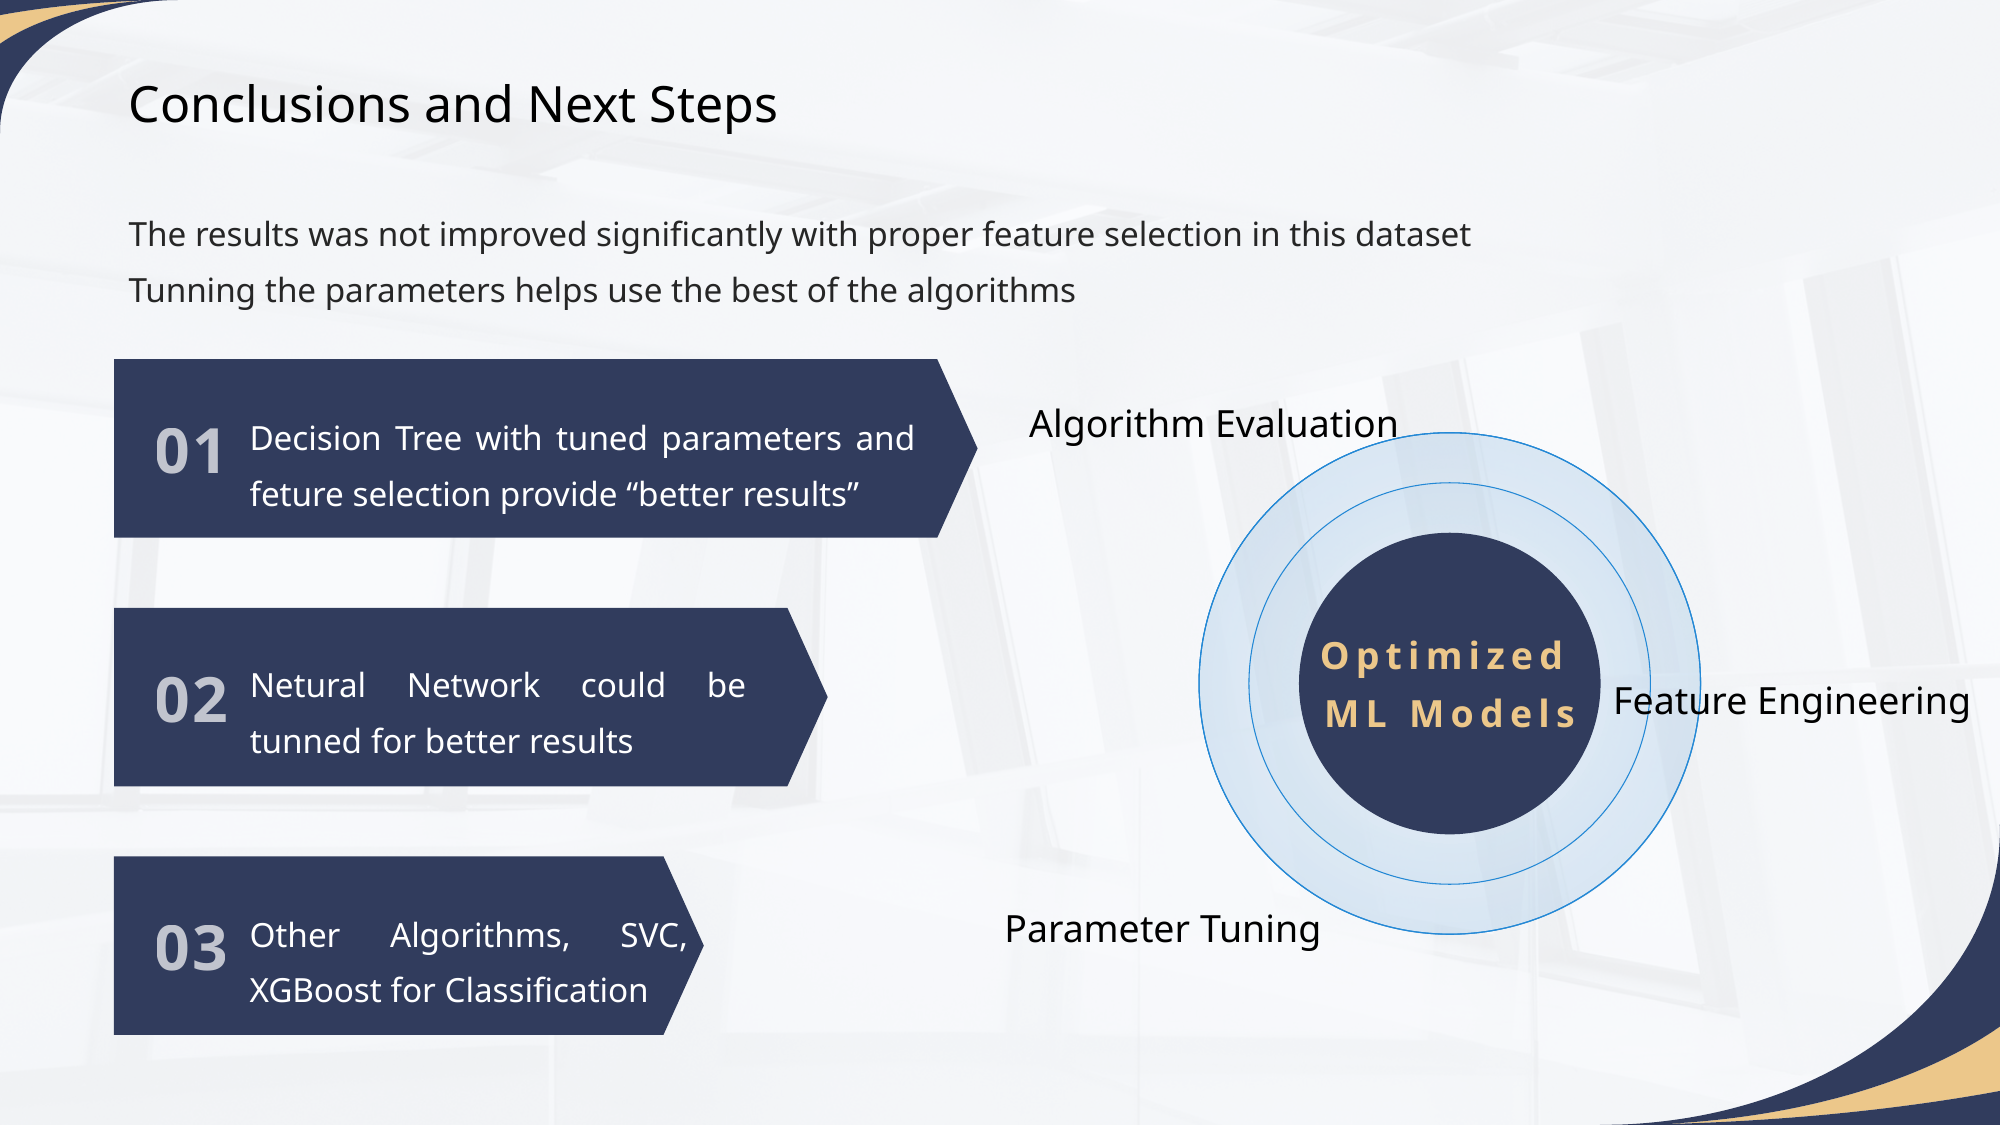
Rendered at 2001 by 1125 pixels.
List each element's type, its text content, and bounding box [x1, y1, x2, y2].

text_box 03 [140, 900, 234, 991]
text_box 01 [140, 403, 234, 494]
list Conclusions and Next Steps [114, 71, 1682, 126]
text_box The results was not improved significantly with proper feature selection in this dataset Tunning the parameters helps use the best of the algorithms [113, 190, 1886, 317]
text_box Netural Network could be tunned for better results [234, 640, 762, 768]
text_box Decision Tree with tuned parameters and feture selection provide “better results” [234, 393, 932, 521]
text_box 02 [140, 652, 234, 742]
text_box [112, 855, 680, 1036]
text_box [113, 358, 979, 539]
text_box [113, 606, 829, 788]
text_box Other Algorithms, SVC, XGBoost for Classification [234, 890, 704, 1017]
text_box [991, 389, 1984, 978]
